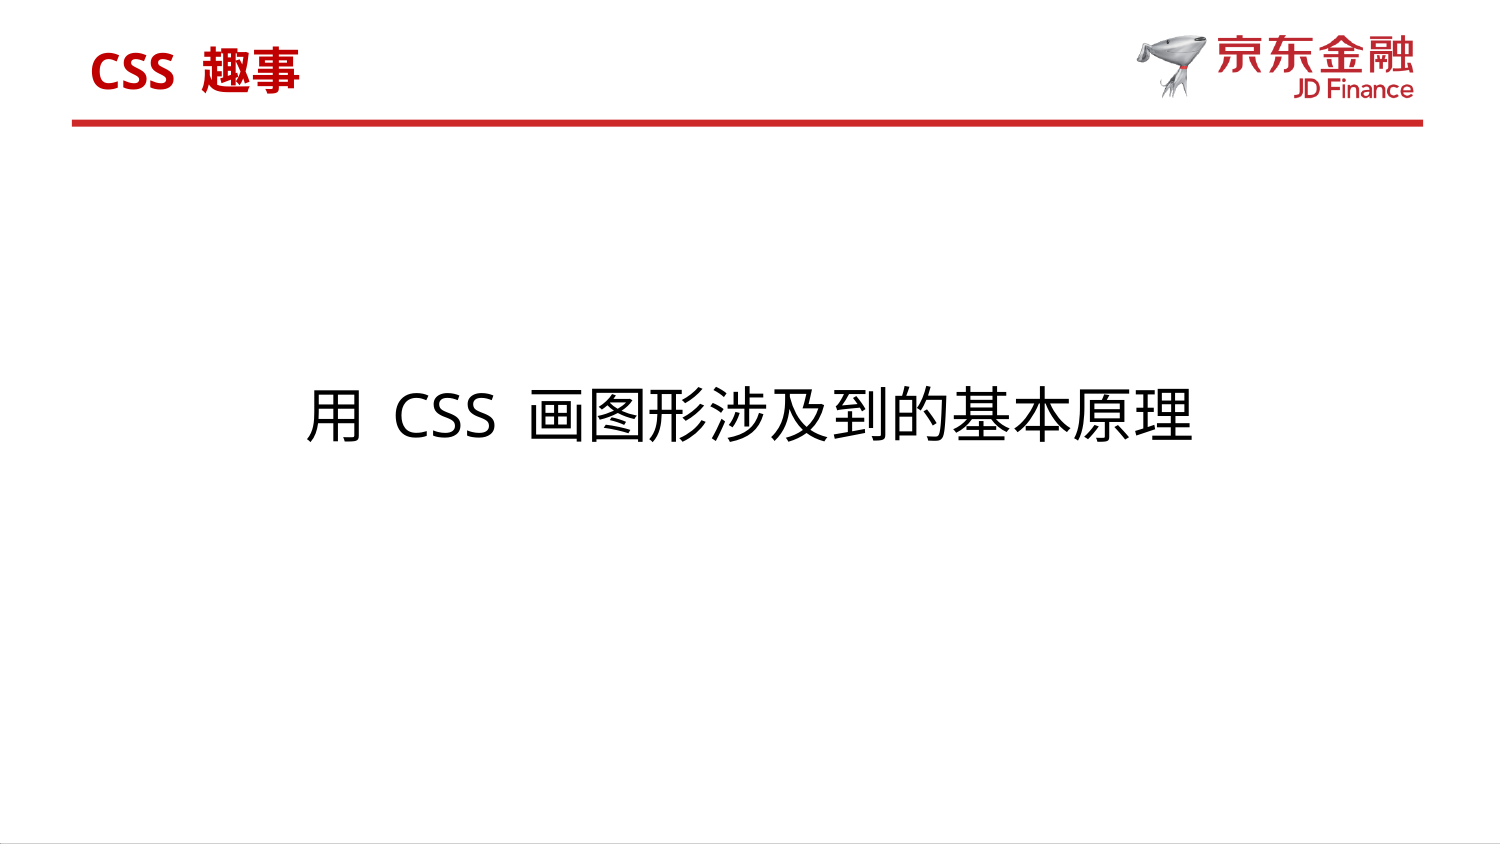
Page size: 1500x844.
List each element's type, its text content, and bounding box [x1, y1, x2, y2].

text_box CSS 趣事 [75, 32, 317, 107]
picture [1123, 25, 1434, 106]
title 用 CSS 画图形涉及到的基本原理 [75, 369, 1425, 458]
